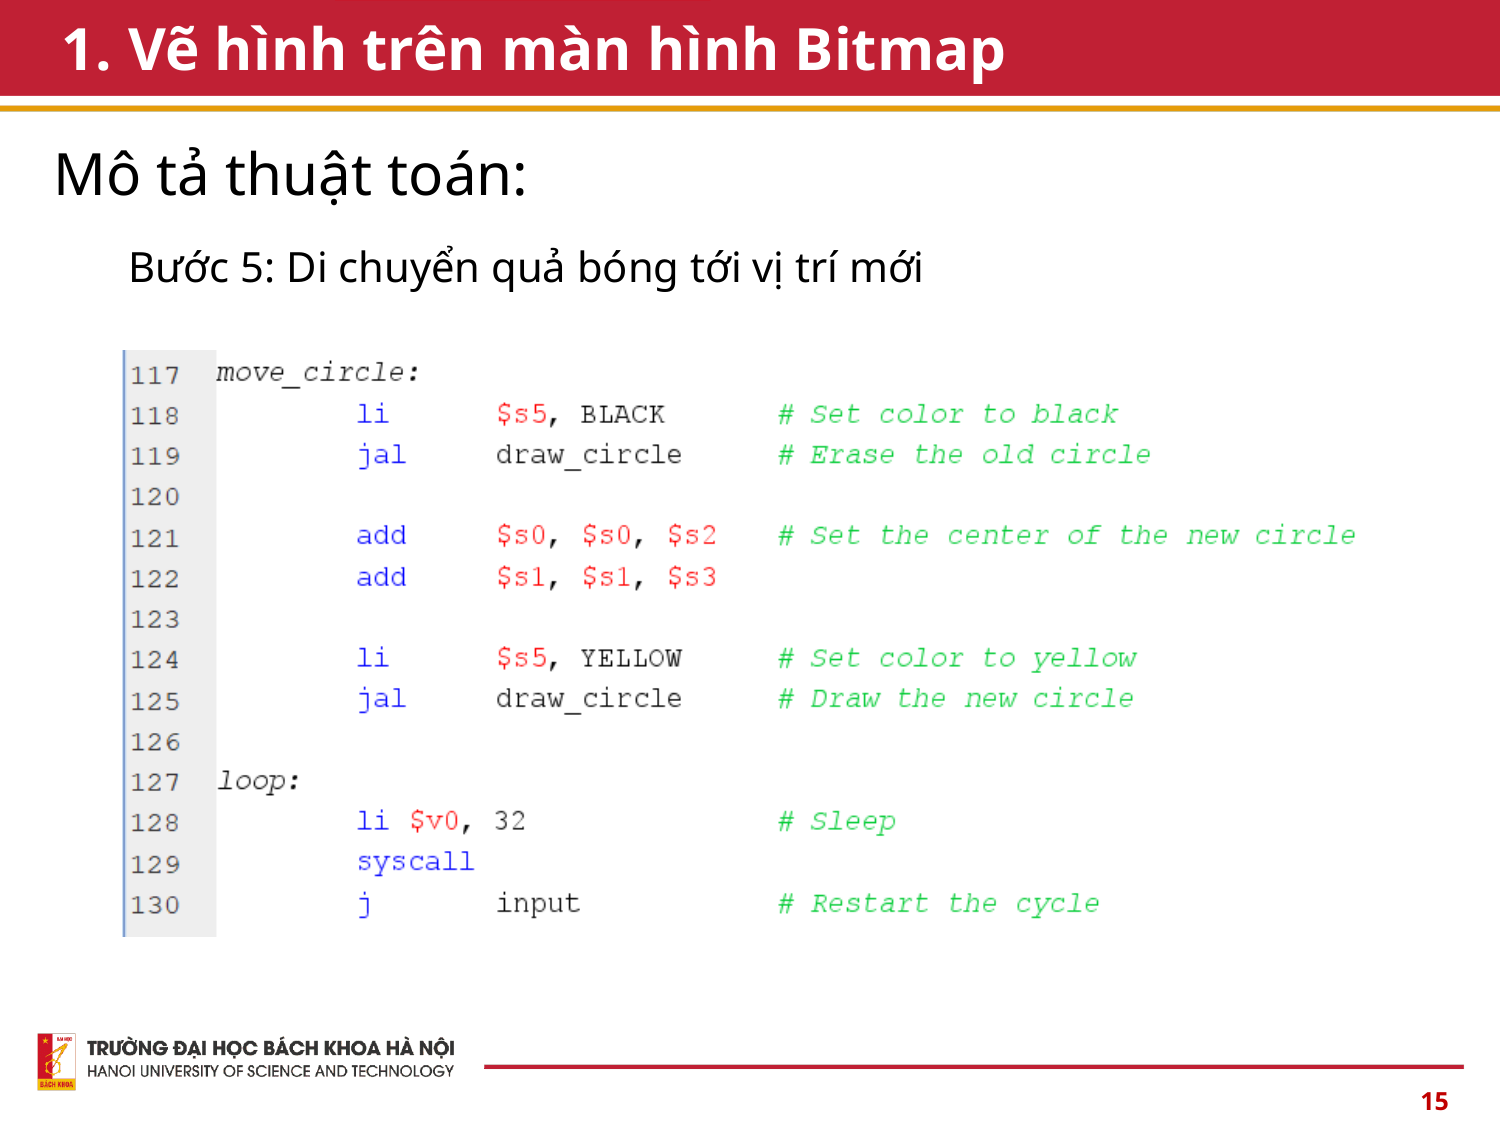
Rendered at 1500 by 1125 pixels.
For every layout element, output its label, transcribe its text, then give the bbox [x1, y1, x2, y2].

slide_number 15 [1126, 1078, 1464, 1125]
picture [0, 0, 1500, 1125]
title Vẽ hình trên màn hình Bitmap [38, 12, 1462, 87]
list Mô tả thuật toán: Bước 5: Di chuyển quả bóng tới vị trí mới [38, 138, 1462, 997]
